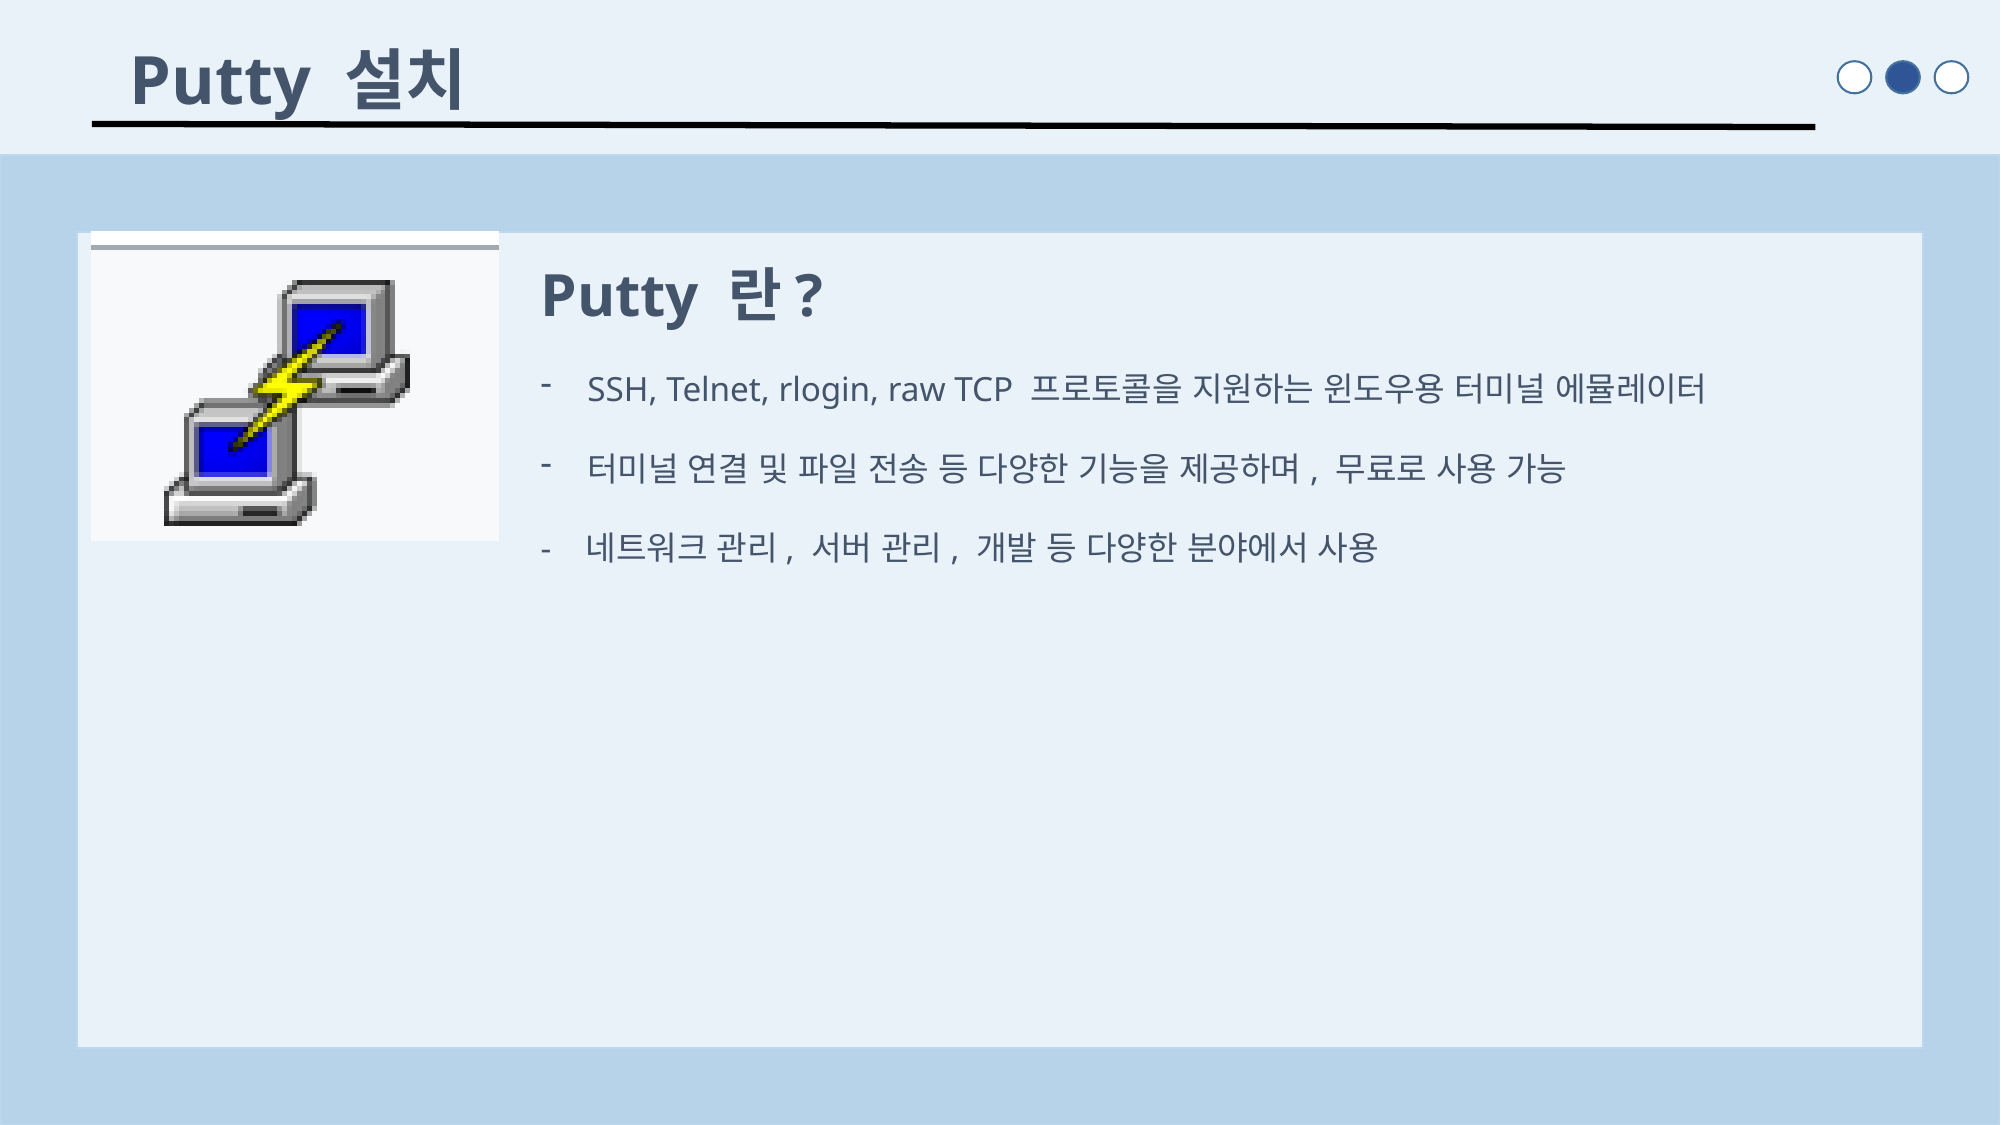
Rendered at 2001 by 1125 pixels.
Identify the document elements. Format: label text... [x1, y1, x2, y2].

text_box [1837, 61, 1969, 94]
picture [91, 231, 499, 541]
text_box Putty 설치 [114, 30, 1519, 123]
text_box [0, 154, 2000, 1125]
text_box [91, 123, 1816, 127]
text_box [0, 0, 2000, 154]
text_box [78, 233, 1922, 1047]
text_box Putty 란? SSH, Telnet, rlogin, raw TCP 프로토콜을 지원하는 윈도우용 터미널 에뮬레이터 터미널 연결 및 파일 전송 등 다양한 기능을 제공하며, 무료로 사용 가능 - 네트워크 관리, 서버 관리, 개발 등 다양한 분야에서 사용 [525, 250, 1887, 575]
